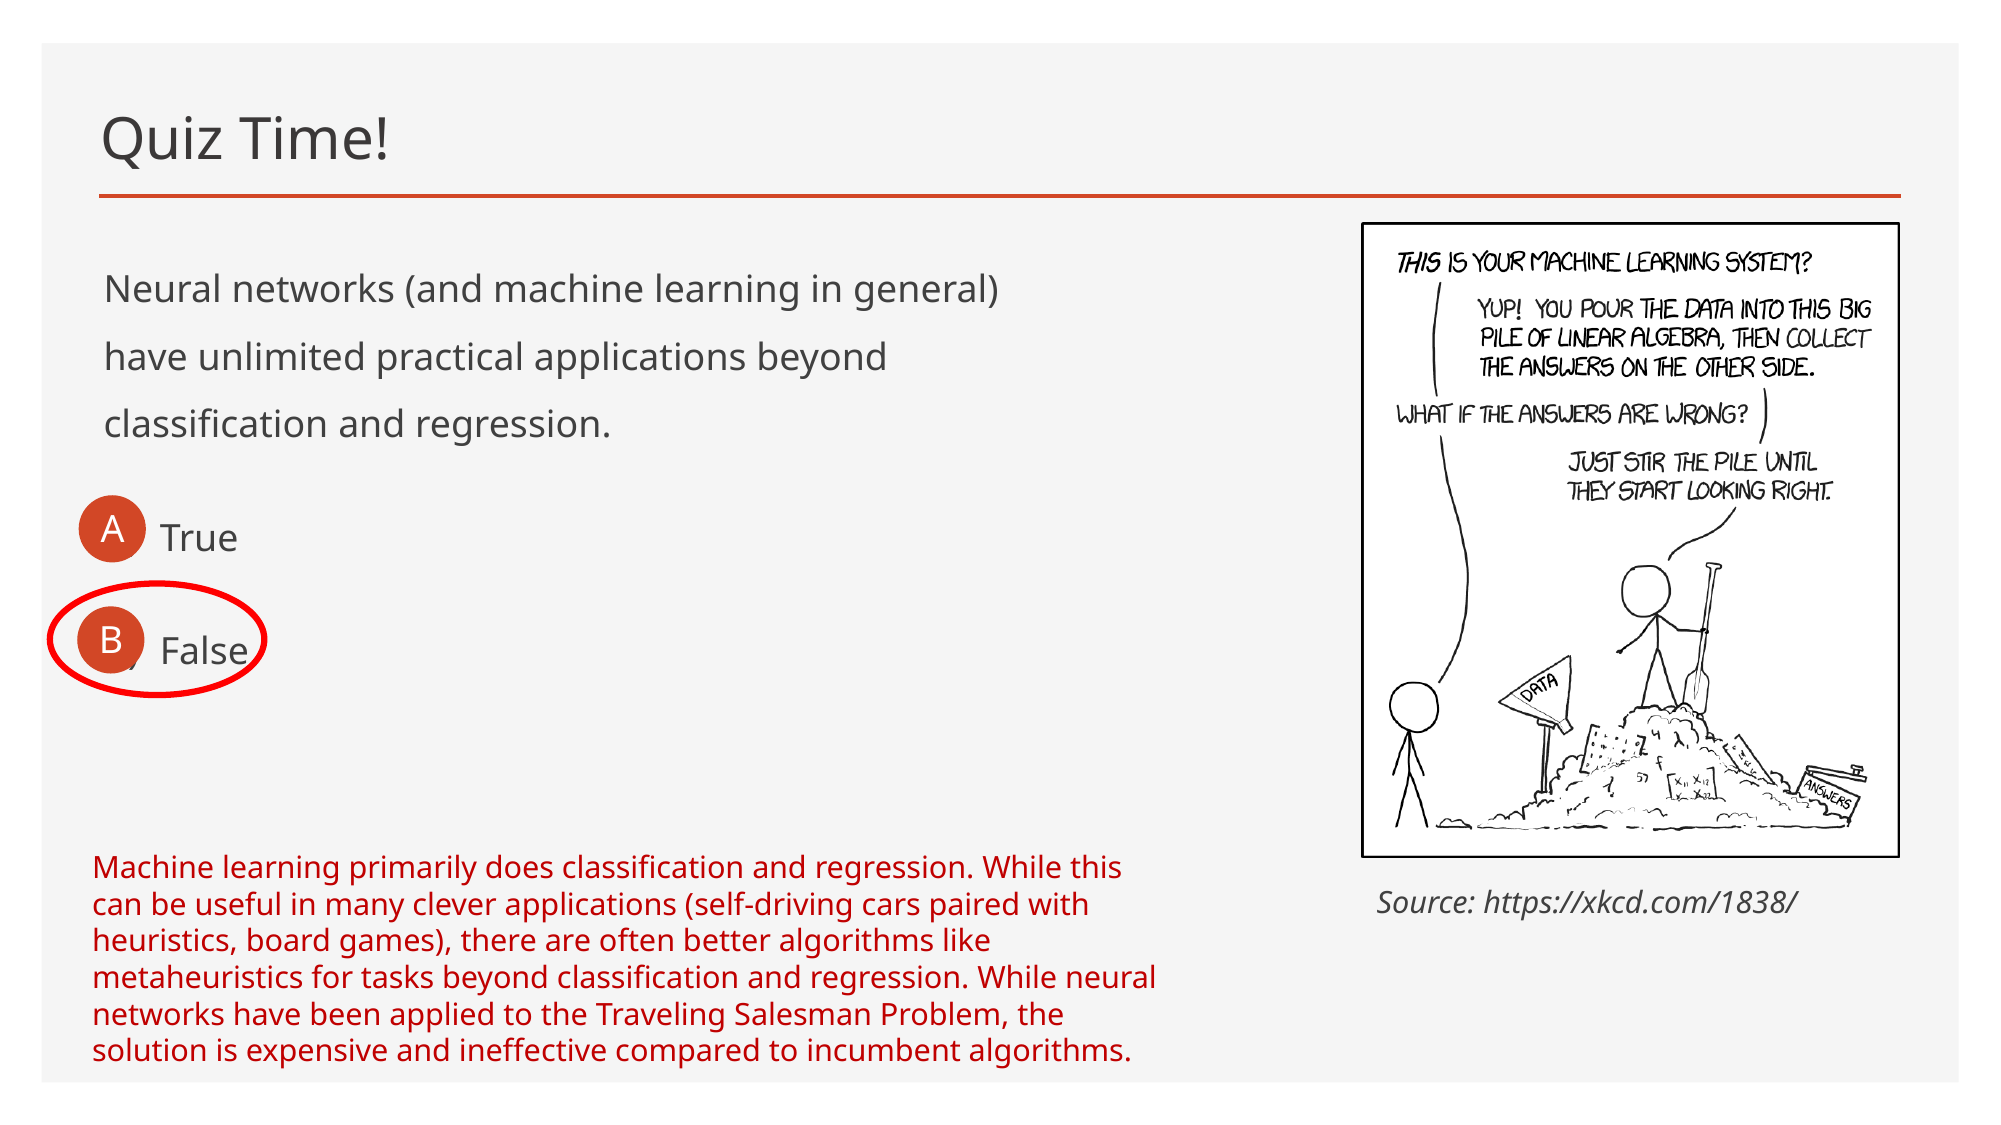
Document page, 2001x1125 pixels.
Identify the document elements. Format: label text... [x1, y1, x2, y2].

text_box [66, 495, 159, 563]
text_box [69, 582, 266, 697]
text_box Source: https://xkcd.com/1838/ [1361, 875, 1893, 928]
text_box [65, 606, 158, 674]
text_box [48, 609, 65, 670]
picture [1361, 222, 1900, 858]
text_box Machine learning primarily does classification and regression. While this can be useful in many clever applications (self-driving cars paired with heuristics, board games), there are often better algorithms like metaheuristics for tasks beyond classification and regression. While neural networks have been applied to the Traveling Salesman Problem, the solution is expensive and ineffective compared to incumbent algorithms. [77, 840, 1193, 1080]
title Quiz Time! [85, 73, 1214, 179]
list Neural networks (and machine learning in general) have unlimited practical applications beyond classification and regression. True False [88, 235, 1044, 840]
